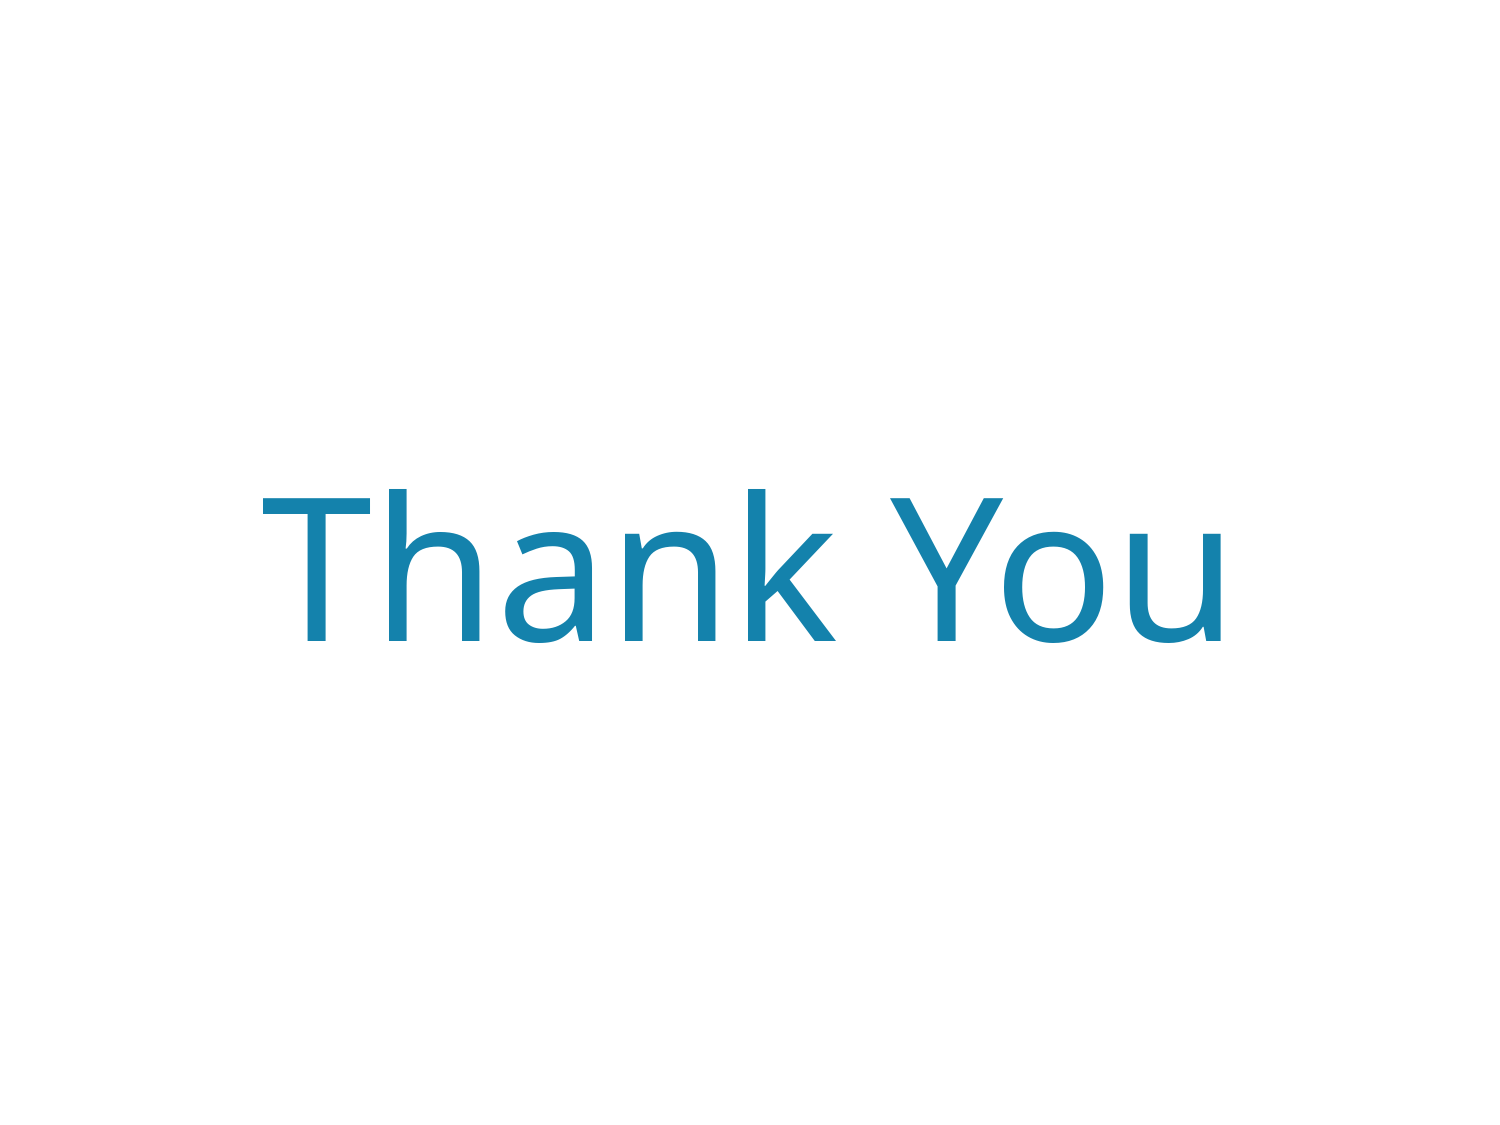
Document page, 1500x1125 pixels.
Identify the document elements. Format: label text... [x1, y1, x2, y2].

text_box Thank You [237, 433, 1263, 689]
